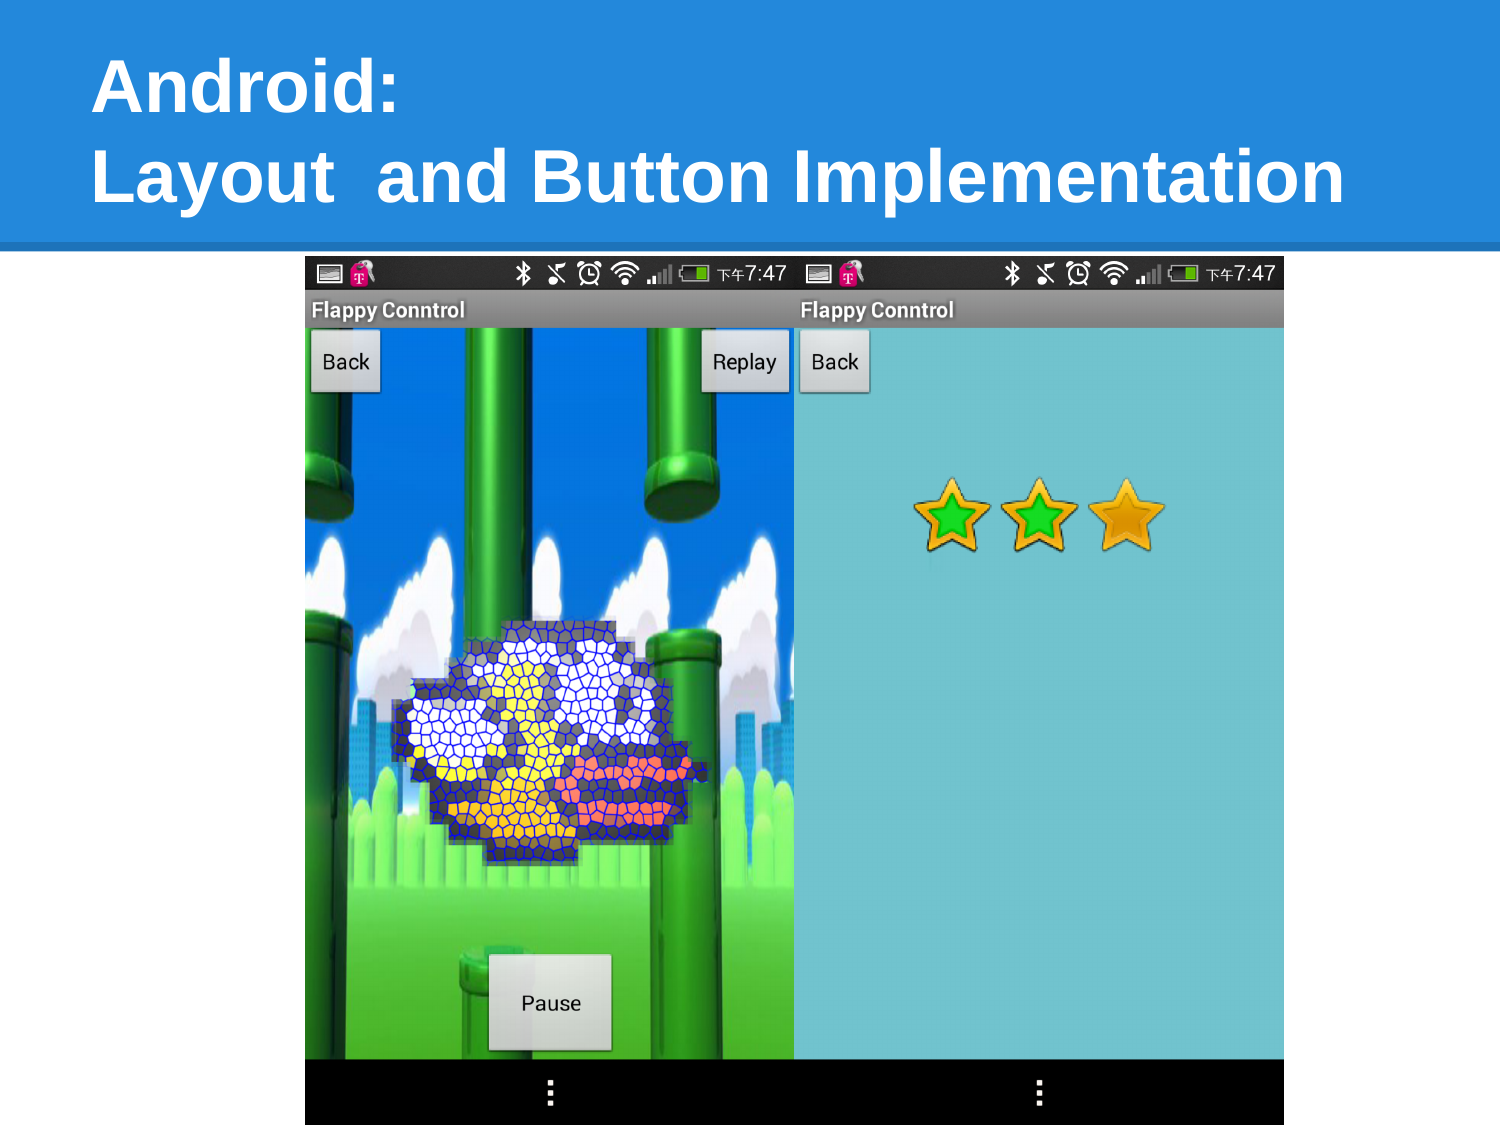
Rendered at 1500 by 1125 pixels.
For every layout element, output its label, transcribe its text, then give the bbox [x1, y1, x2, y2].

picture [305, 255, 1284, 1125]
title Android: Layout and Button Implementation [75, 45, 1425, 233]
